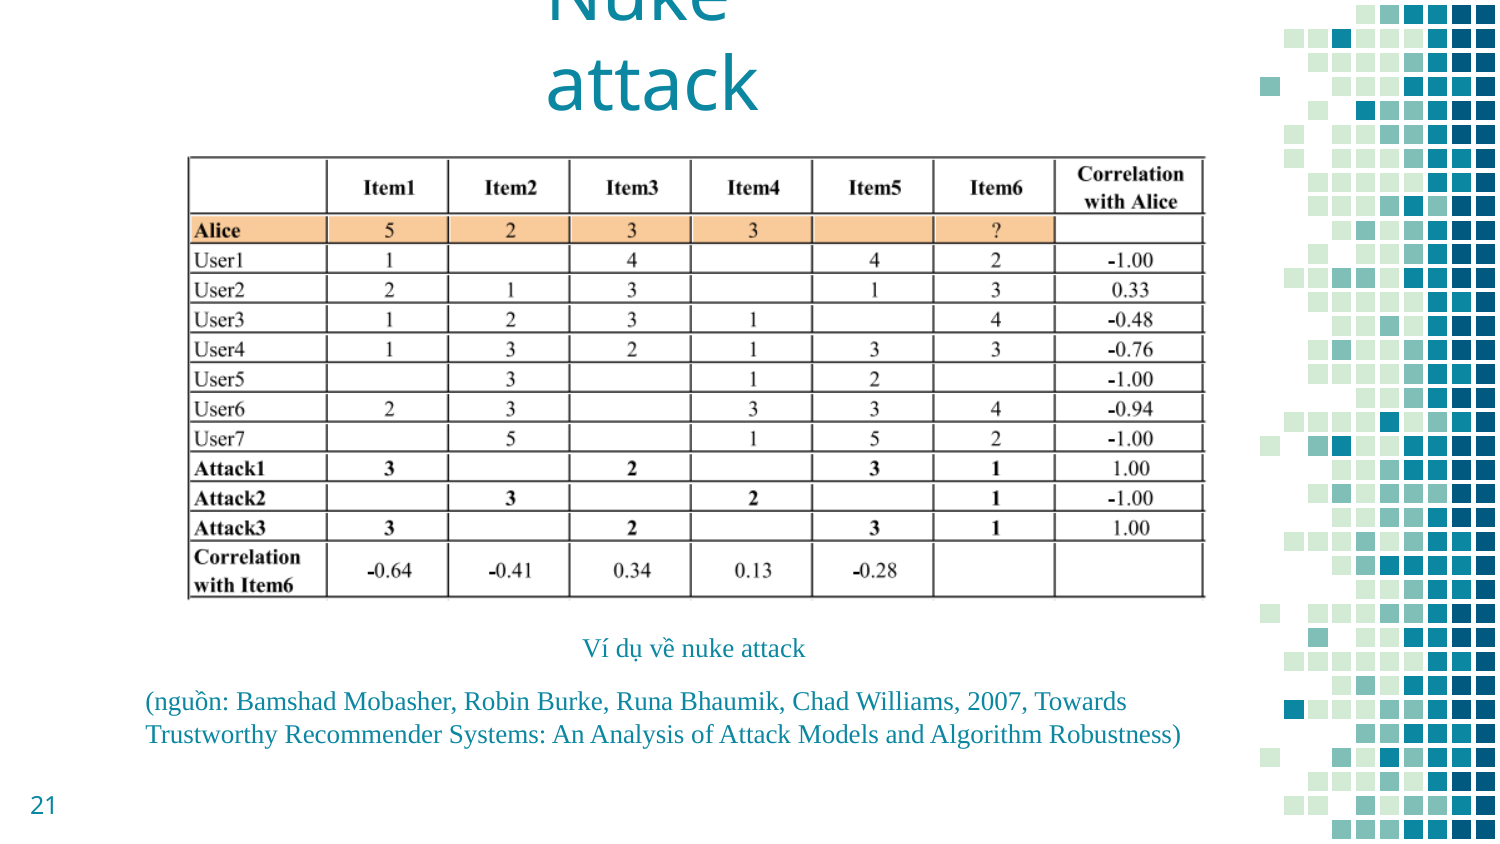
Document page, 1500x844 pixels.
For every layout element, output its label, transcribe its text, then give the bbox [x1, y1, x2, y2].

picture [174, 140, 1220, 608]
slide_number 21 [15, 774, 105, 839]
title Nuke attack [530, 0, 938, 139]
text_box Ví dụ về nuke attack (nguồn: Bamshad Mobasher, Robin Burke, Runa Bhaumik, Chad Williams, 2007, Towards Trustworthy Recommender Systems: An Analysis of Attack Models and Algorithm Robustness) [130, 615, 1264, 775]
